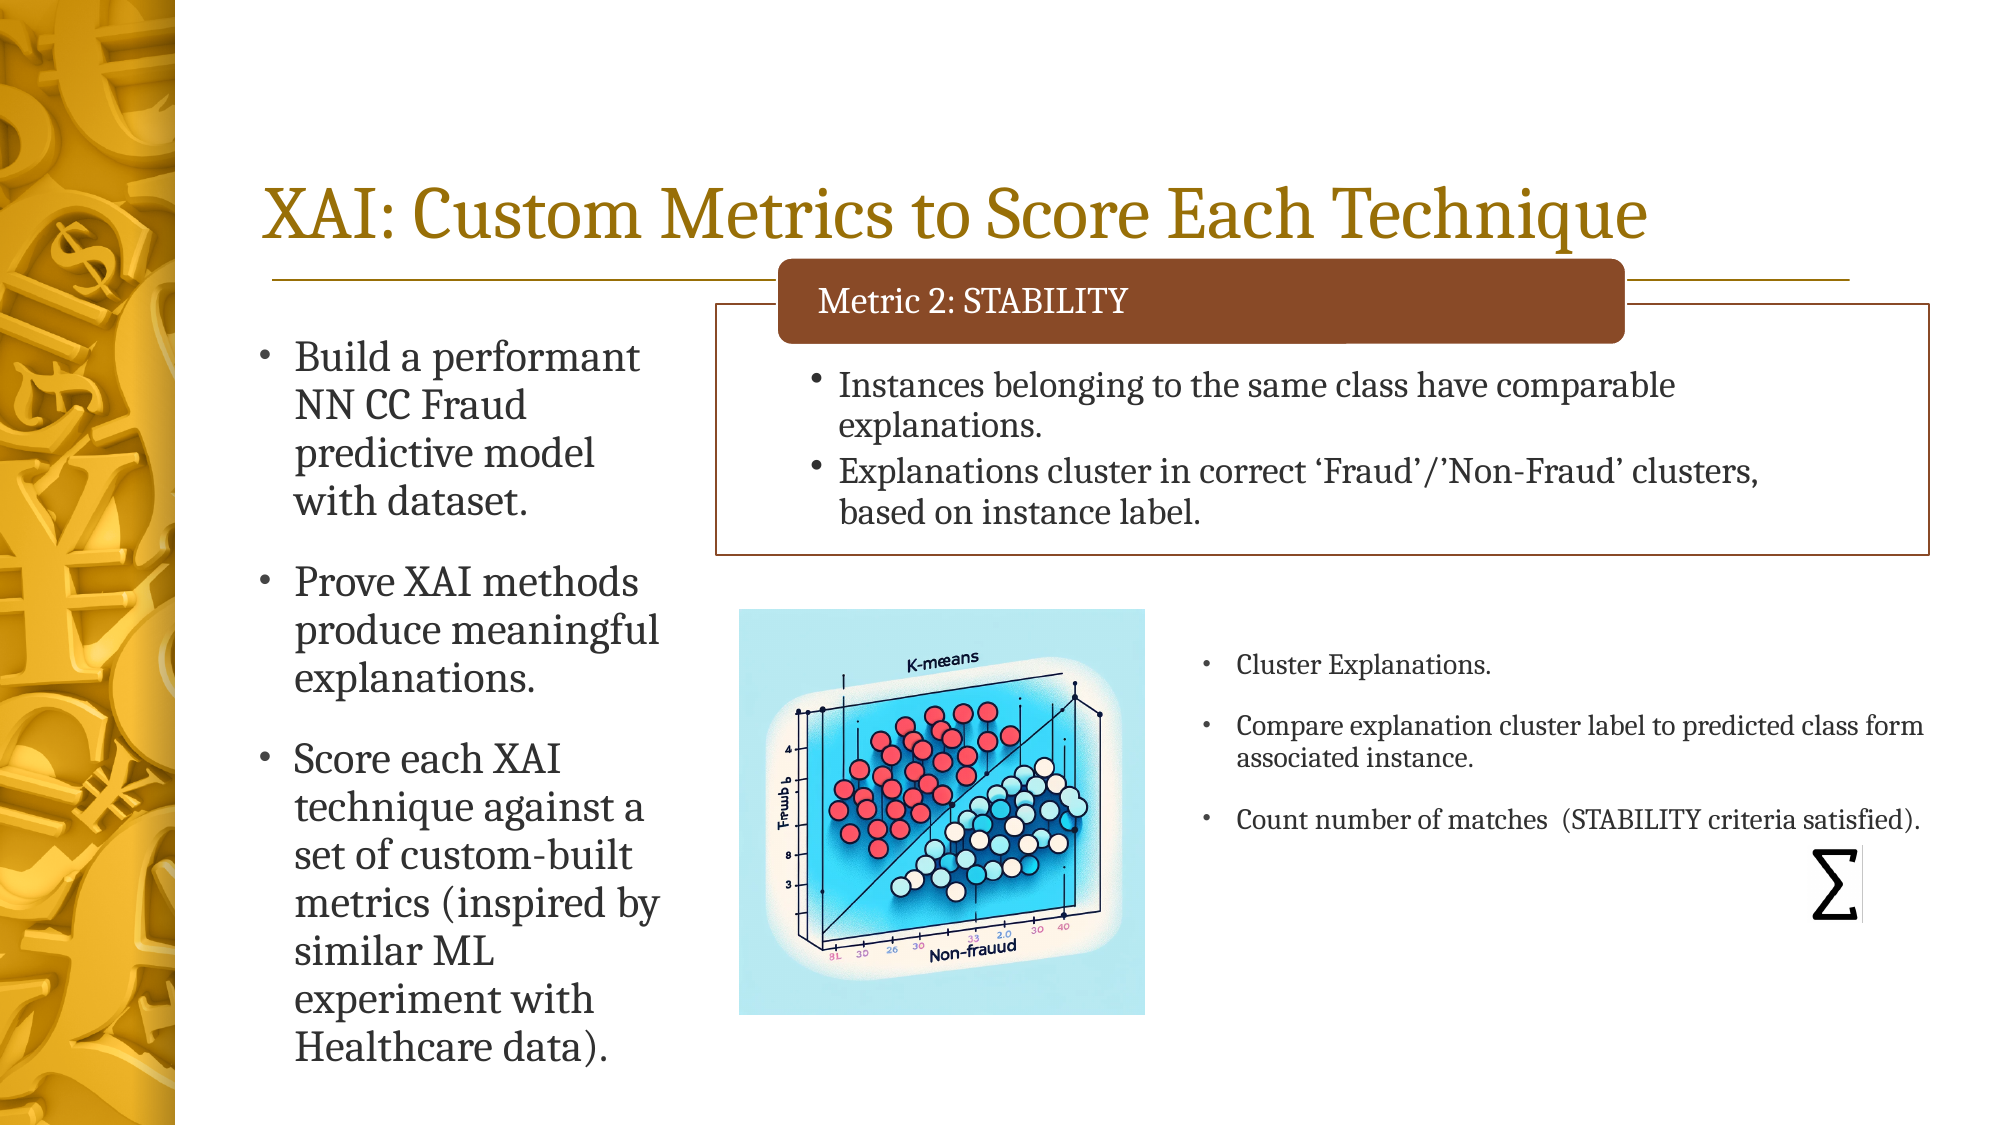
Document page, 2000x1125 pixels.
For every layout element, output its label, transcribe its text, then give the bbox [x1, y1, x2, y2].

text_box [716, 255, 1930, 555]
picture [739, 609, 1145, 1015]
list Build a performant NN CC Fraud predictive model with dataset. Prove XAI methods produce meaningful explanations. Score each XAI technique against a set of custom-built metrics (inspired by similar ML experiment with Healthcare data). [244, 325, 693, 1094]
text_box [1187, 641, 1941, 923]
title XAI: Custom Metrics to Score Each Technique [249, 62, 1863, 263]
picture [0, 0, 175, 1125]
